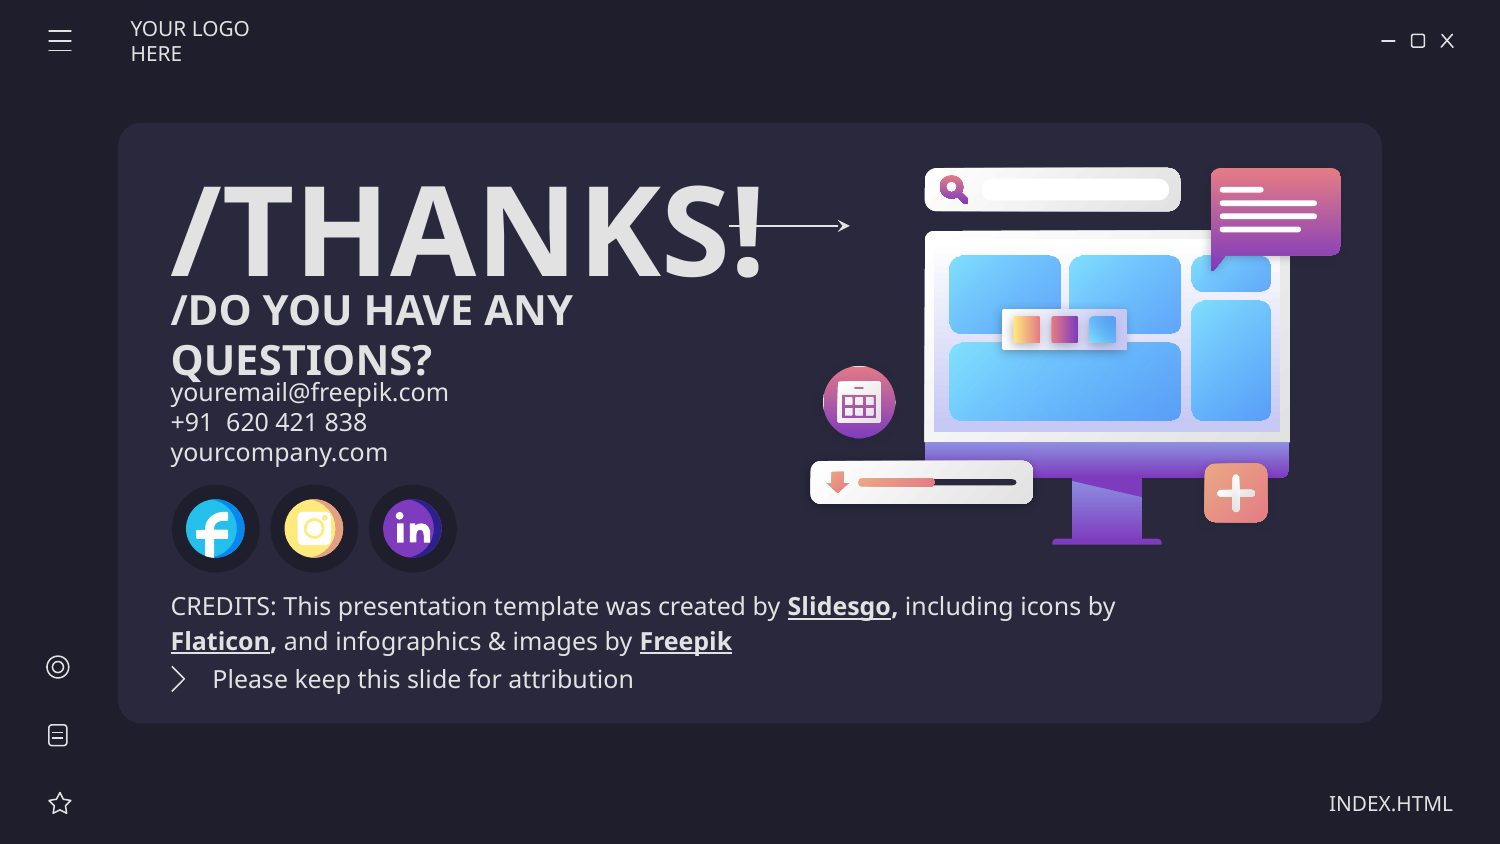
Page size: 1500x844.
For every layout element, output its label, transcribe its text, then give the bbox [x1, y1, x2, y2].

text_box [171, 484, 260, 558]
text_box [382, 498, 443, 558]
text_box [810, 167, 1342, 545]
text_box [284, 499, 345, 559]
text_box [291, 566, 338, 573]
text_box [270, 484, 359, 557]
text_box YOUR LOGO HERE [130, 17, 306, 64]
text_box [48, 30, 72, 51]
text_box [390, 566, 436, 573]
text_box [185, 499, 246, 559]
text_box [369, 484, 457, 554]
text_box [171, 666, 185, 692]
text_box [46, 655, 72, 814]
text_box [822, 365, 896, 439]
subtitle Please keep this slide for attribution [197, 656, 823, 702]
text_box [193, 566, 239, 573]
title /THANKS! [155, 155, 859, 296]
subtitle youremail@freepik.com +91 620 421 838 yourcompany.com [155, 371, 599, 471]
subtitle /DO YOU HAVE ANY QUESTIONS? [155, 296, 805, 372]
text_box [734, 227, 808, 296]
text_box INDEX.HTML [1278, 780, 1453, 826]
text_box [46, 27, 74, 32]
